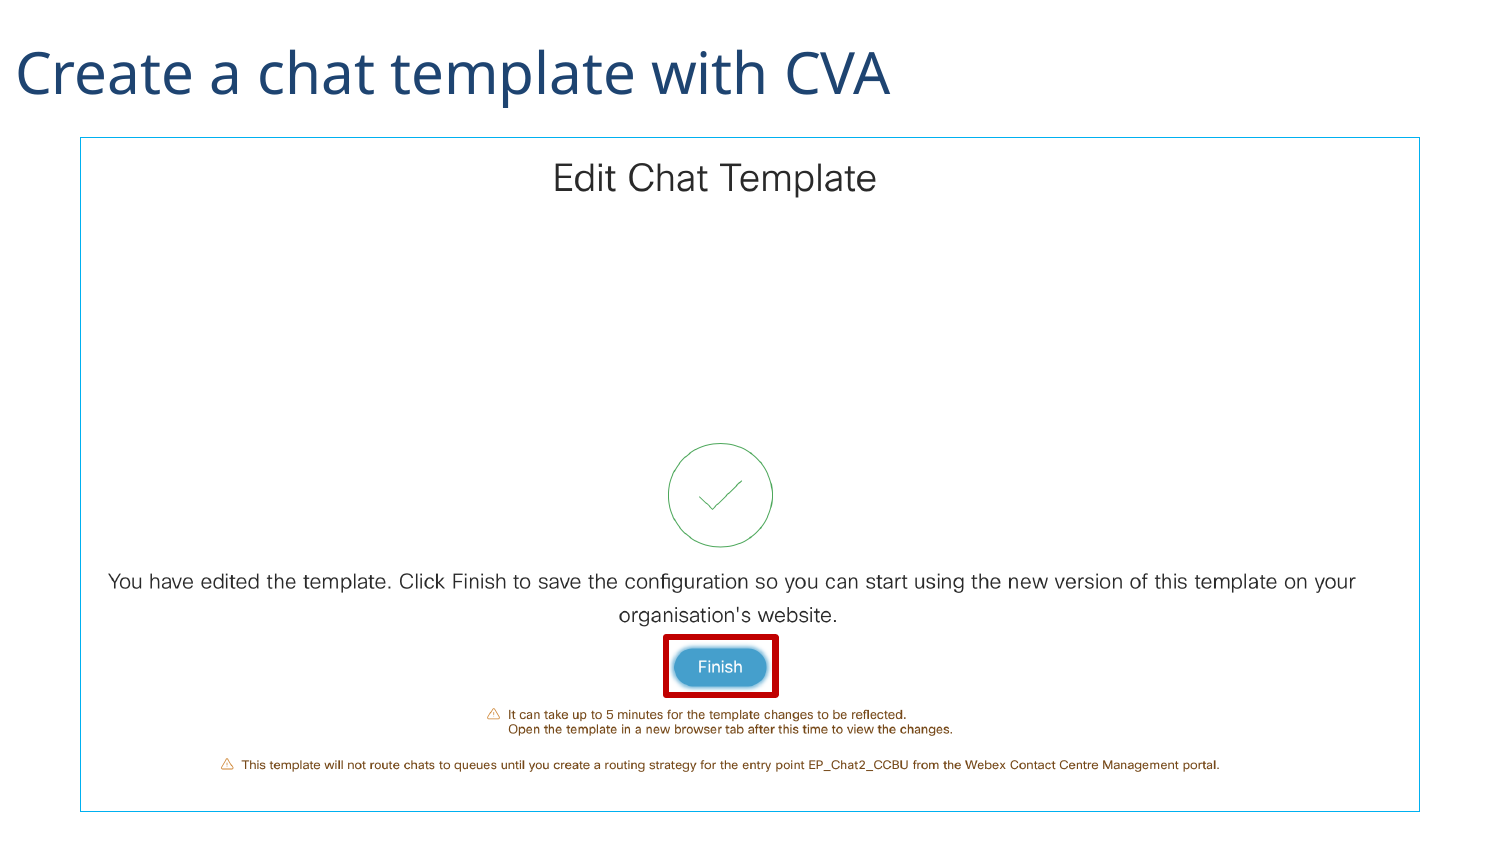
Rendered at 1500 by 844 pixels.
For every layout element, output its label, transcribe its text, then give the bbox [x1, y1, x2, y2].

picture [82, 139, 1418, 810]
title Create a chat template with CVA [0, 17, 1369, 138]
